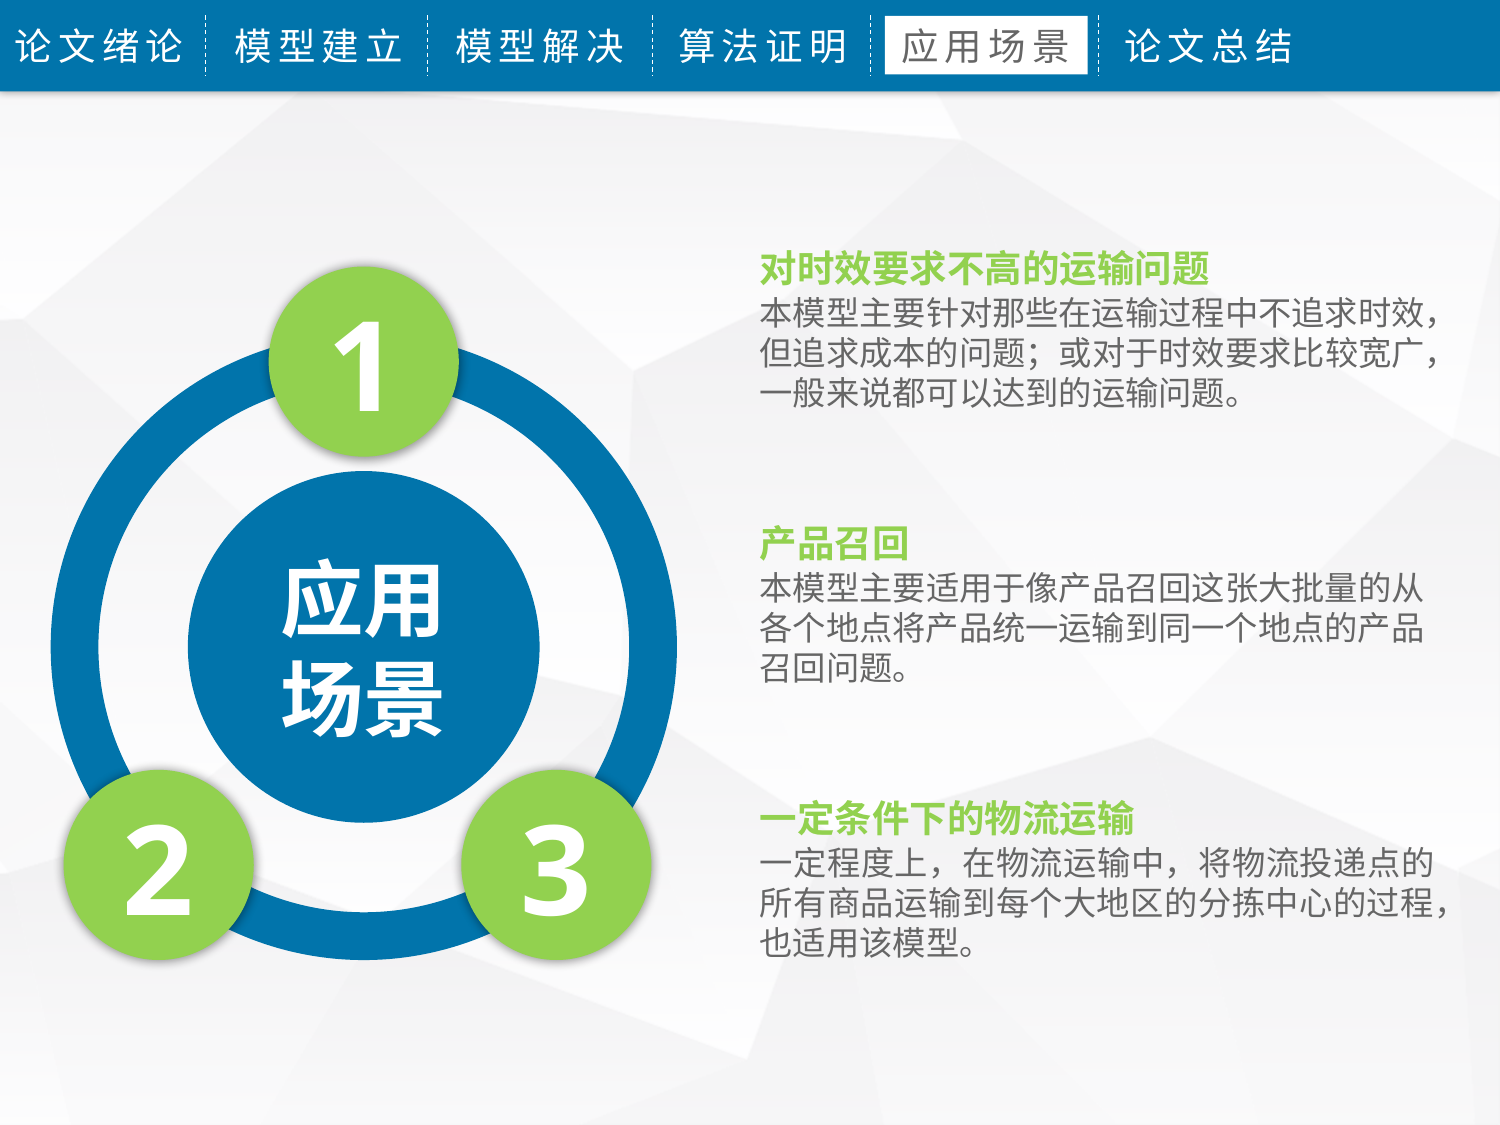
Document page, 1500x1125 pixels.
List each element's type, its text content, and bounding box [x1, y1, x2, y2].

text_box 算法证明 [663, 15, 870, 76]
text_box [461, 350, 678, 801]
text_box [745, 788, 1450, 972]
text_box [745, 237, 1450, 421]
text_box 应用场景 [886, 15, 1098, 76]
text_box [745, 512, 1450, 697]
text_box 1 [267, 265, 460, 458]
text_box [49, 350, 267, 793]
text_box 论文总结 [1109, 15, 1322, 76]
text_box 应用场景 [186, 469, 541, 824]
text_box 3 [460, 768, 653, 962]
text_box 模型解决 [440, 15, 652, 76]
picture [0, 92, 1500, 1125]
text_box [0, 0, 1500, 92]
text_box [239, 890, 482, 962]
text_box 论文绪论 [0, 15, 211, 76]
text_box 2 [62, 768, 255, 962]
text_box 算法证明 [871, 15, 876, 76]
text_box 模型建立 [214, 15, 423, 76]
